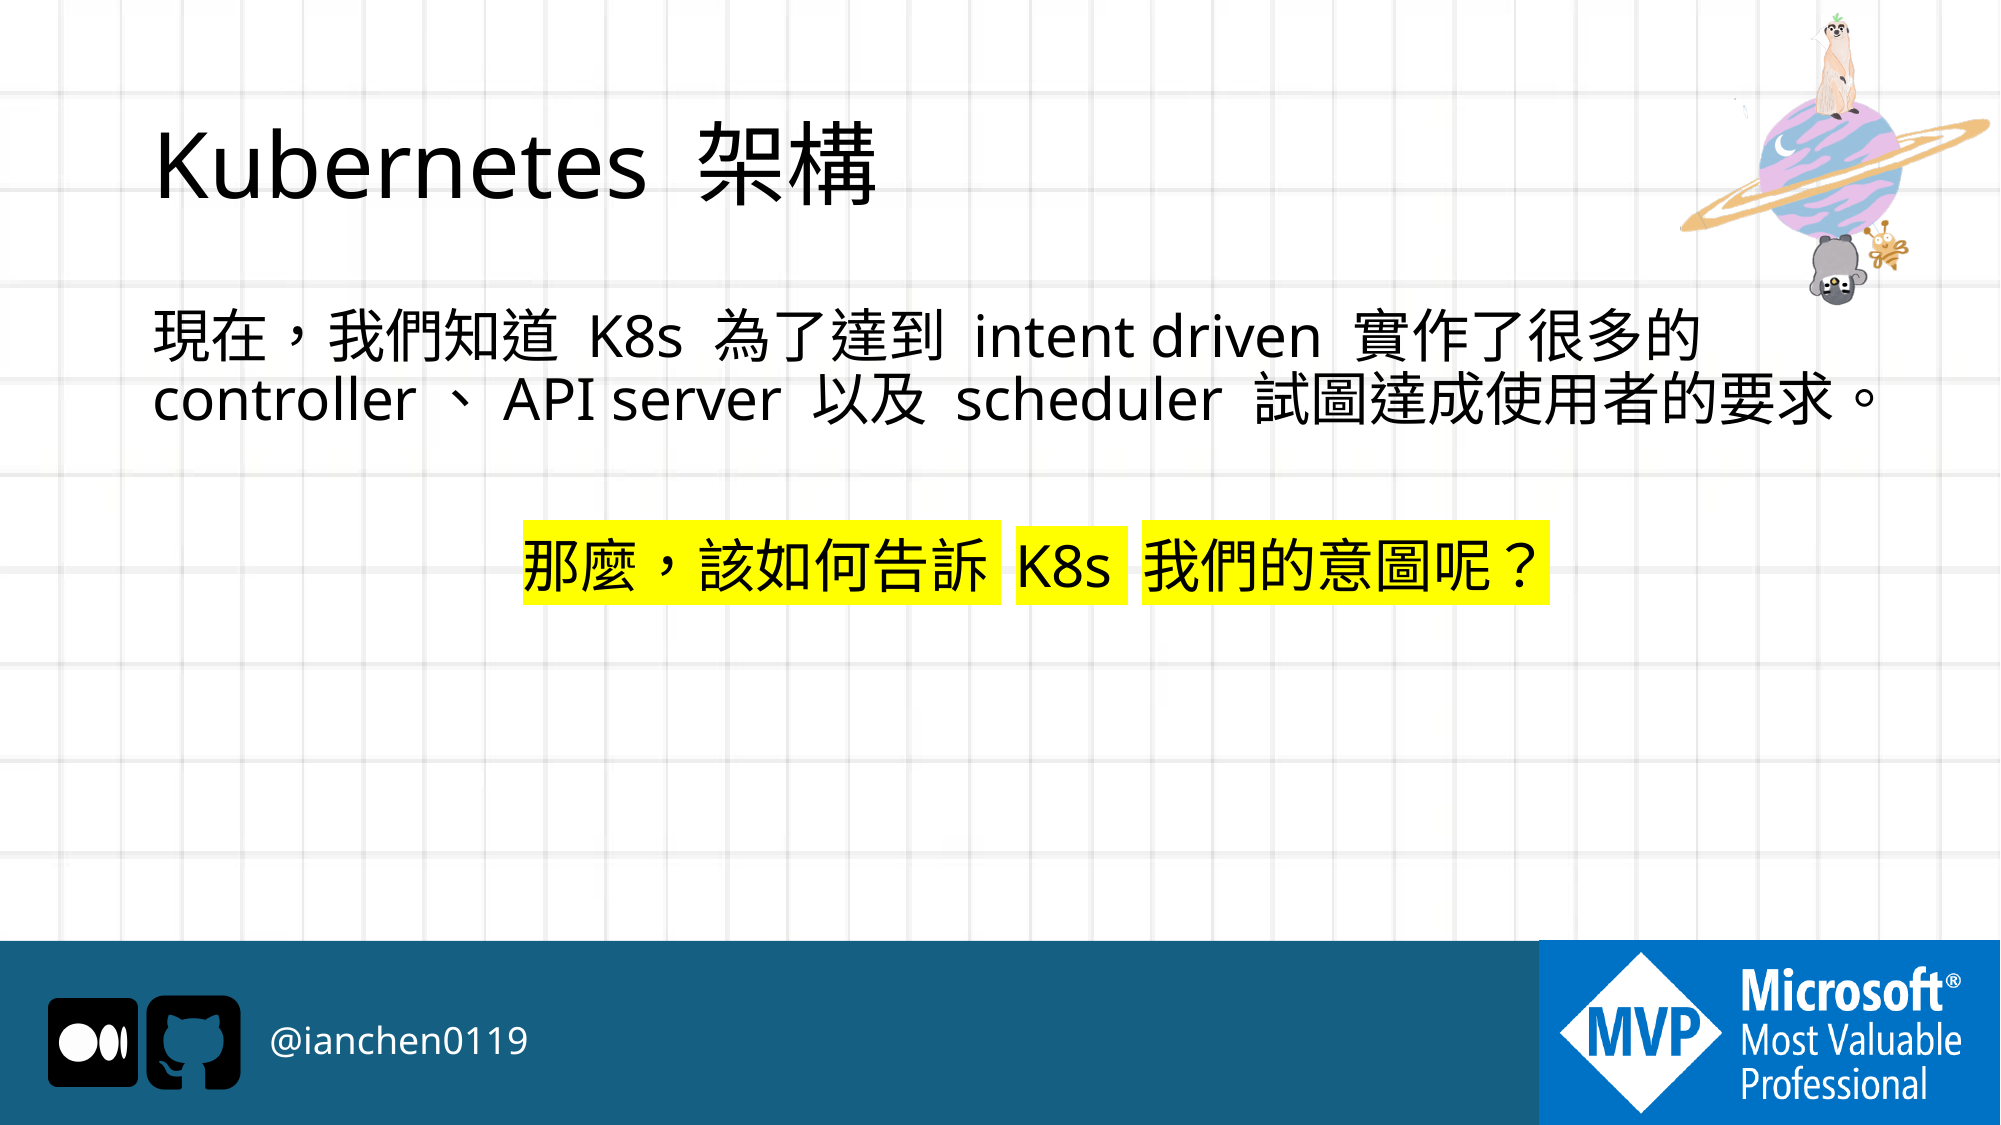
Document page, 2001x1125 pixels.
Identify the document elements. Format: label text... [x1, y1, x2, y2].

title Kubernetes 架構 [137, 59, 1863, 278]
list 現在，我們知道 K8s 為了達到 intent driven 實作了很多的 controller、API server 以及 scheduler 試圖達成使用者的要求。 那麼，該如何告訴 K8s 我們的意圖呢？ [137, 299, 1935, 1014]
picture [0, 0, 2001, 1125]
picture [48, 998, 250, 1099]
